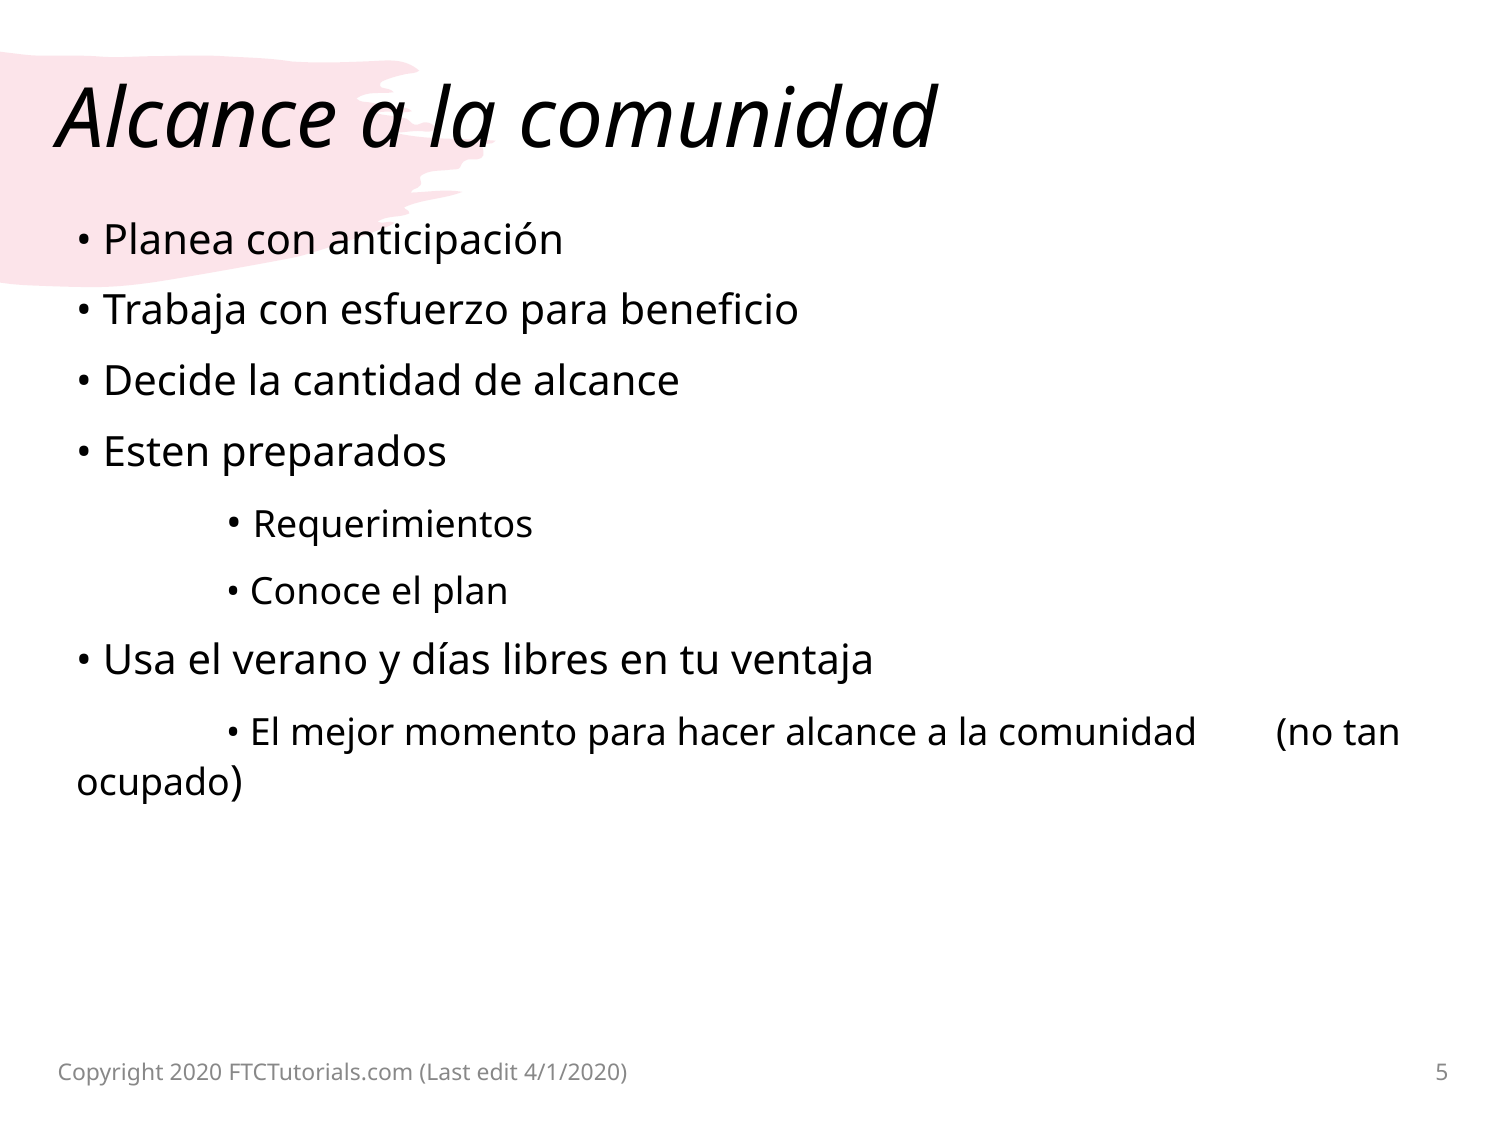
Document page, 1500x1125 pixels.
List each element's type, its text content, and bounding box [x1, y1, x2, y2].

list • Planea con anticipación • Trabaja con esfuerzo para beneficio • Decide la cantidad de alcance • Esten preparados • Requerimientos • Conoce el plan • Usa el verano y días libres en tu ventaja • El mejor momento para hacer alcance a la comunidad (no tan ocupado) [42, 204, 1464, 1030]
title Alcance a la comunidad [42, 59, 1464, 182]
slide_number 5 [1378, 1042, 1464, 1103]
footer Copyright 2020 FTCTutorials.com (Last edit 4/1/2020) [42, 1042, 718, 1103]
